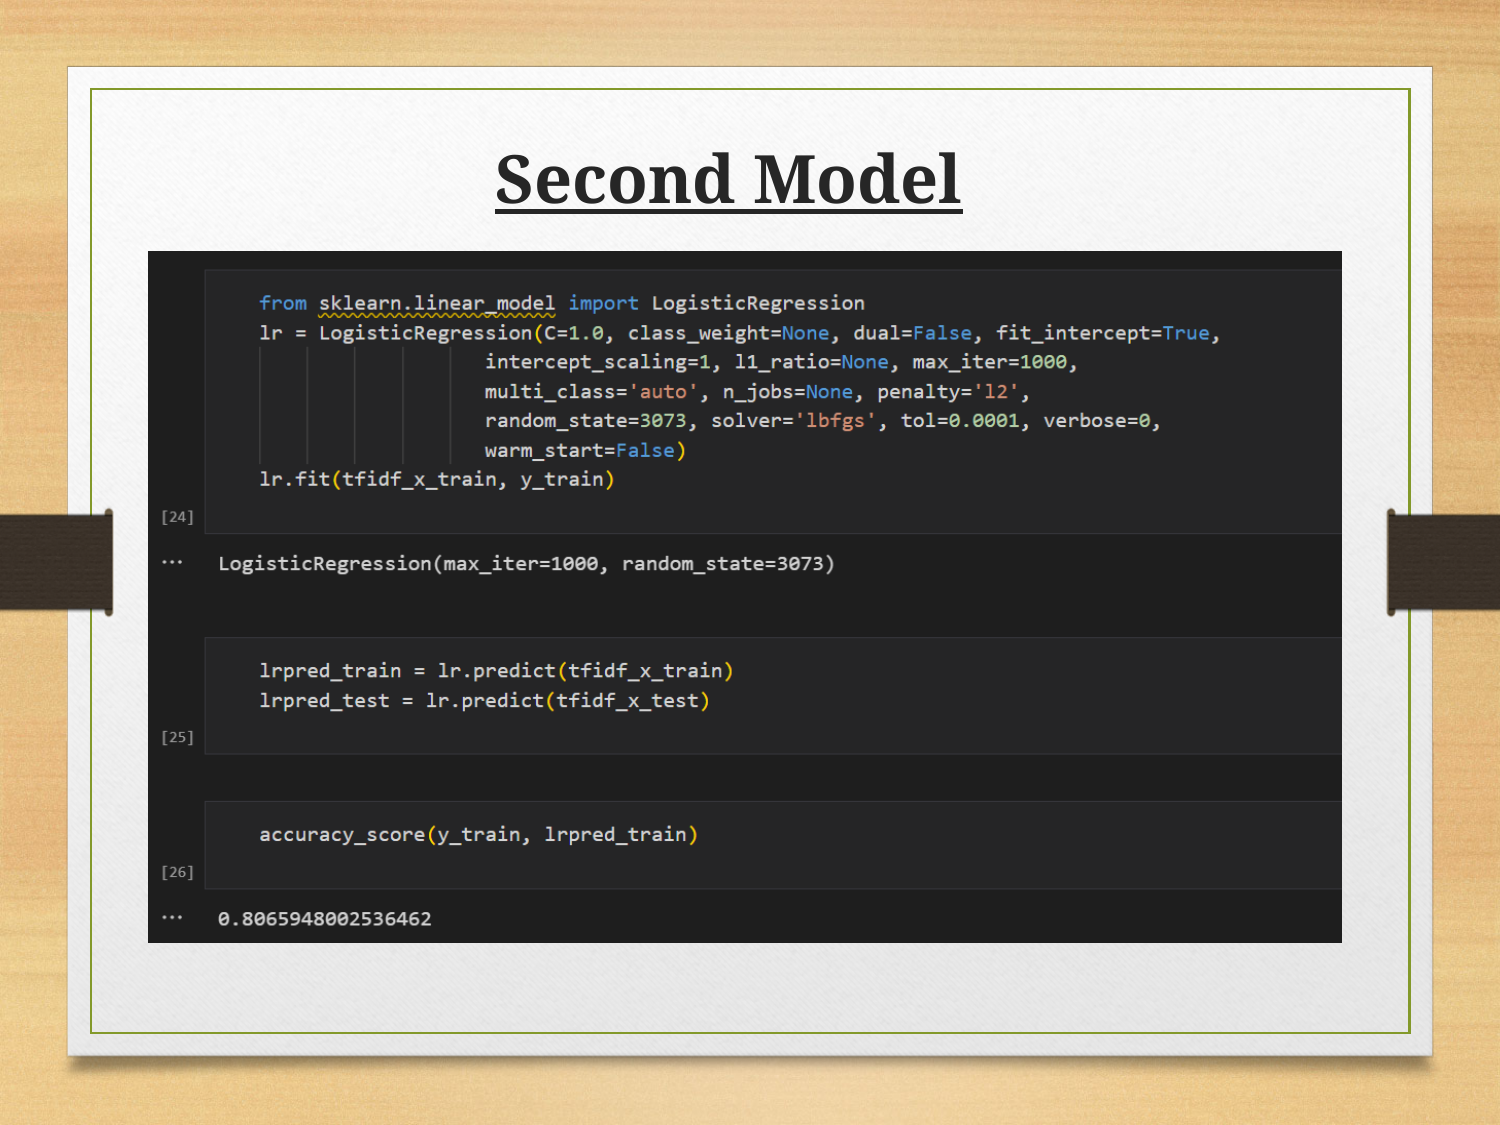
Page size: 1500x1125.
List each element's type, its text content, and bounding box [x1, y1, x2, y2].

picture [0, 0, 1500, 1125]
title Second Model [414, 119, 1044, 237]
